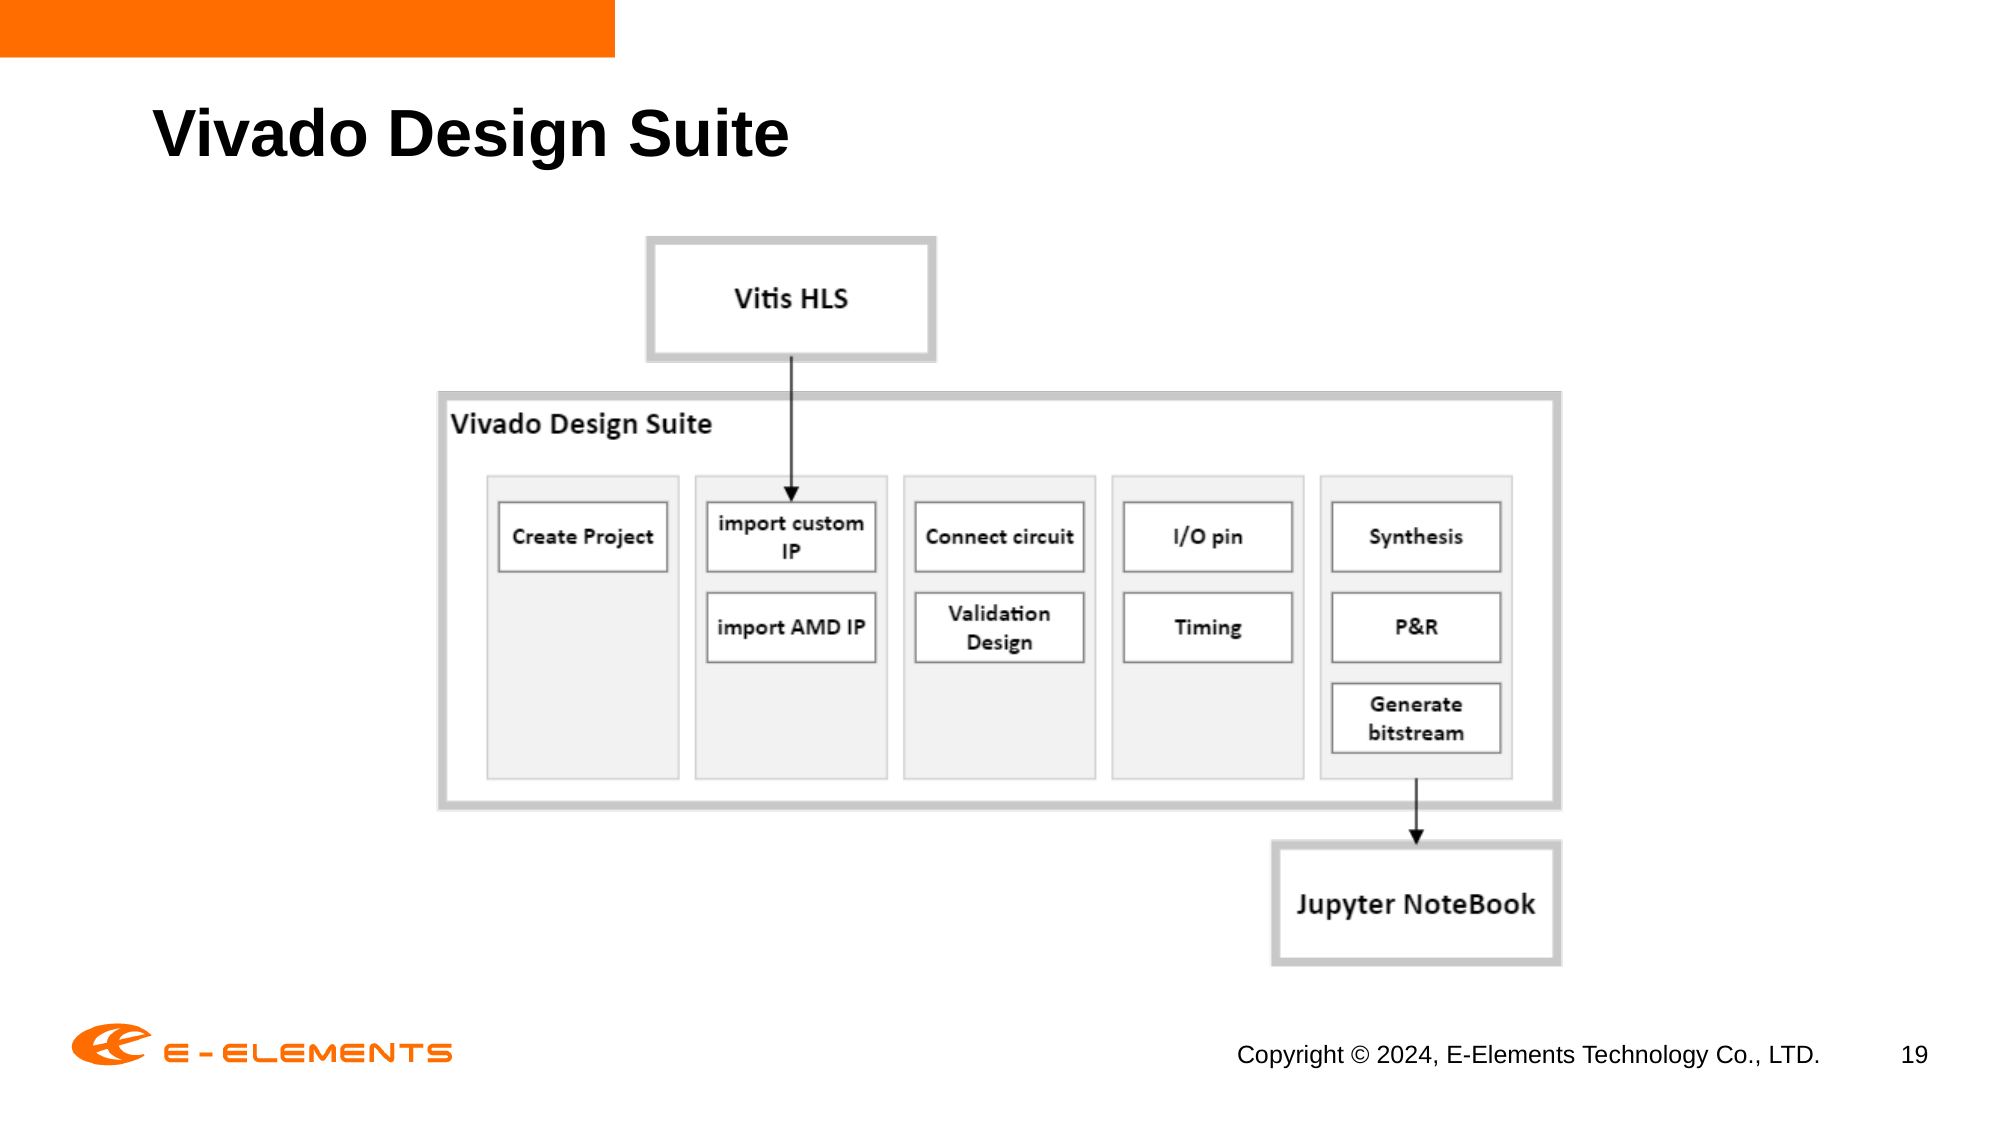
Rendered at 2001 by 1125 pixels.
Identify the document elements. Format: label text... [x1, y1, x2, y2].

text_box 19 [1836, 1023, 1944, 1084]
picture [0, 0, 2001, 1125]
text_box Copyright © 2024, E-Elements Technology Co., LTD. [1161, 1023, 1836, 1084]
text_box Vivado Design Suite [137, 81, 1863, 179]
